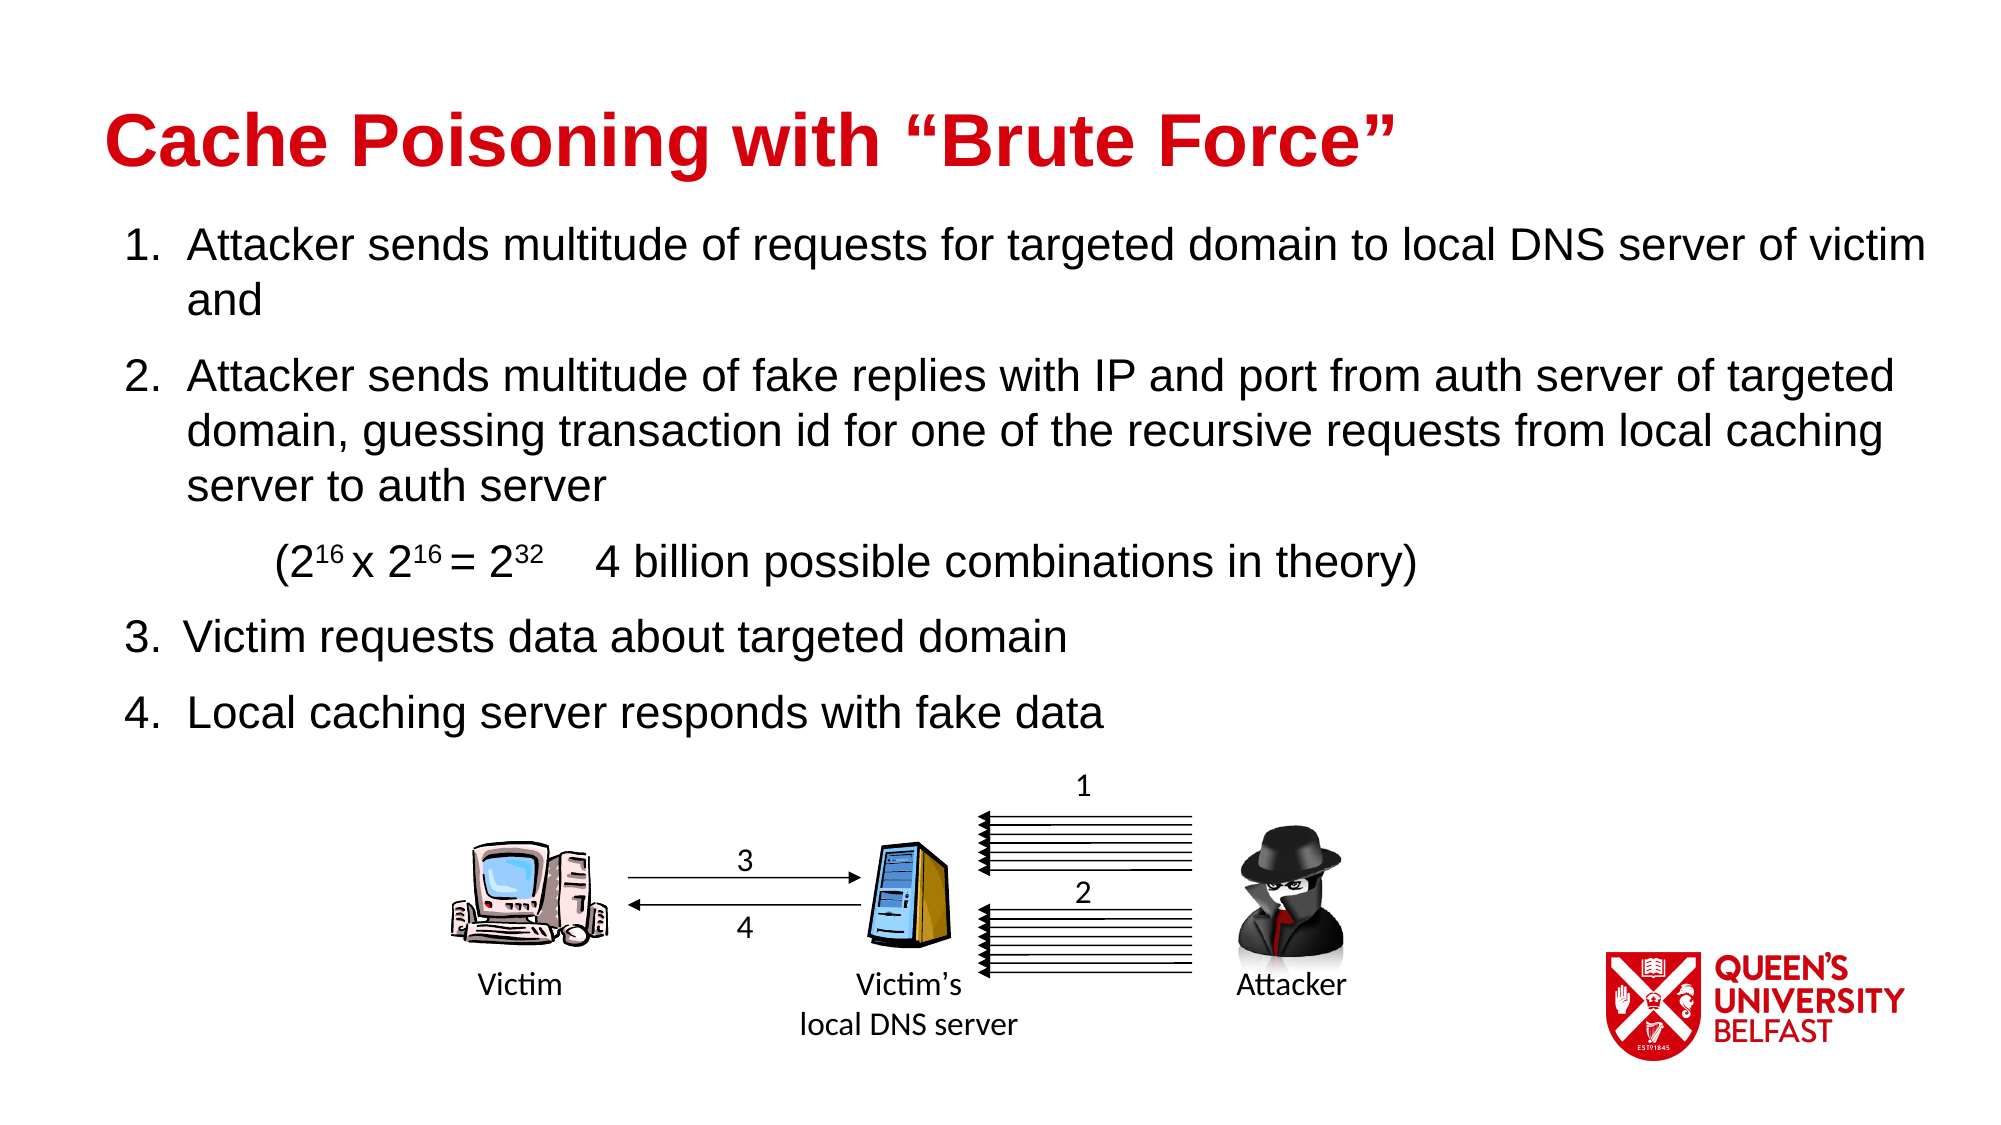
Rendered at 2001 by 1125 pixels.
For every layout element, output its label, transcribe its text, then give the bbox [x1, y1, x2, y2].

text_box 2 [1059, 863, 1107, 918]
text_box [977, 863, 1059, 877]
text_box [977, 912, 1193, 923]
picture [1195, 824, 1388, 979]
list Cache Poisoning with “Brute Force” [90, 94, 1956, 208]
text_box [977, 854, 1193, 865]
text_box [977, 921, 1193, 932]
list Attacker sends multitude of requests for targeted domain to local DNS server of victim and Attacker sends multitude of fake replies with IP and port from auth server of targeted domain, guessing transaction id for one of the recursive requests from local caching server to auth server (216 x 216 = 232 4 billion possible combinations in theory) Victim requests data about targeted domain Local caching server responds with fake data [109, 207, 1956, 772]
text_box [977, 828, 1193, 838]
text_box [627, 898, 721, 912]
text_box 1 [1059, 756, 1107, 811]
text_box 3 [721, 830, 769, 886]
text_box [977, 939, 1193, 950]
text_box Victim’s local DNS server [784, 954, 1034, 1050]
text_box [977, 810, 1193, 821]
text_box [977, 846, 1193, 856]
picture [1605, 948, 1906, 1065]
text_box 4 [721, 897, 769, 953]
picture [866, 841, 951, 951]
text_box [977, 836, 1193, 848]
text_box Attacker [1221, 979, 1363, 1010]
text_box [977, 818, 1193, 830]
text_box [977, 930, 1193, 941]
text_box Victim [462, 954, 578, 1010]
picture [450, 840, 612, 950]
text_box [977, 903, 1059, 914]
text_box [979, 948, 991, 954]
text_box [769, 871, 862, 884]
